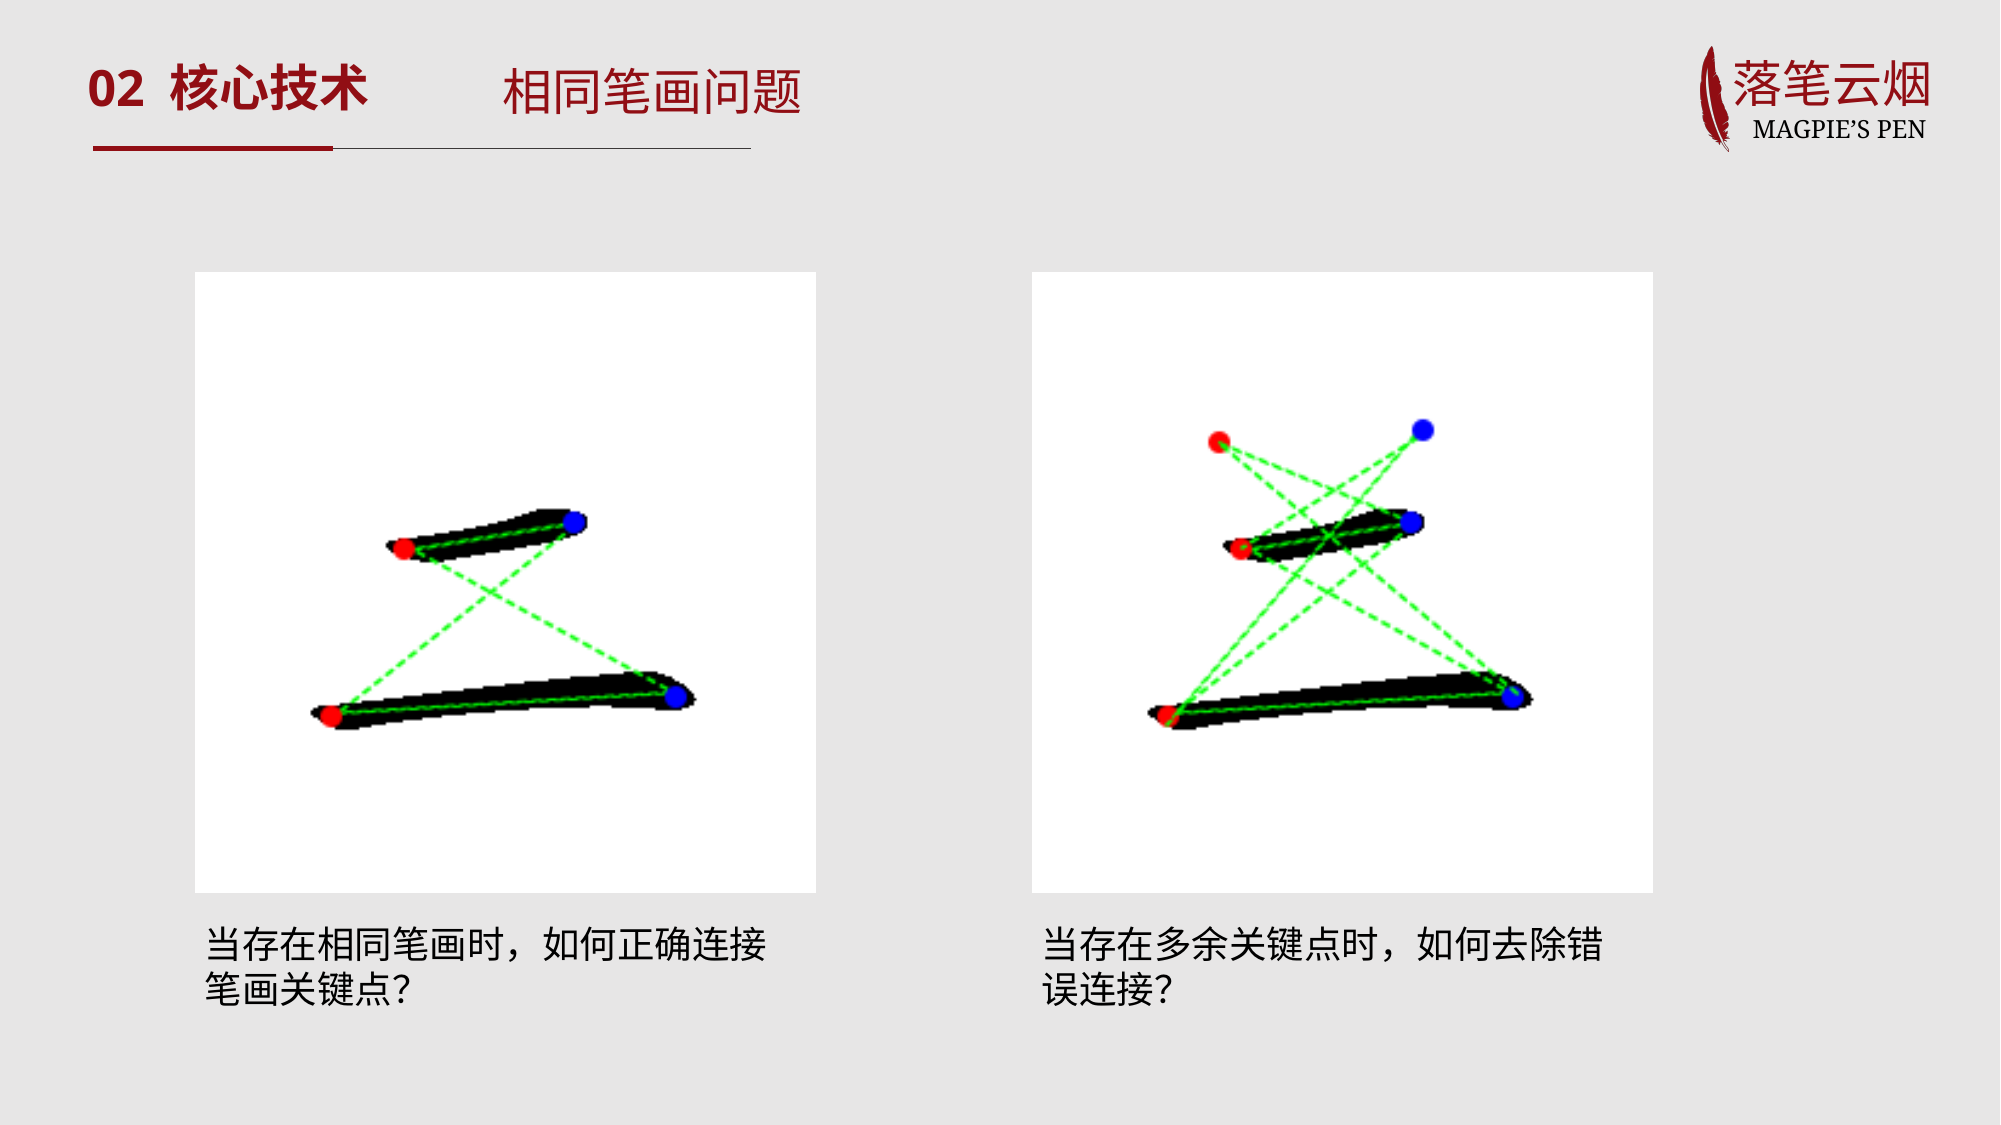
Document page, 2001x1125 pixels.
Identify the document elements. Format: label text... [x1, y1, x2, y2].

text_box 02 核心技术 [72, 39, 1559, 142]
picture [1700, 145, 1730, 152]
text_box 当存在多余关键点时，如何去除错误连接？ [1026, 913, 1653, 1019]
text_box 当存在相同笔画时，如何正确连接笔画关键点？ [189, 913, 816, 1019]
picture [1032, 272, 1653, 893]
text_box 相同笔画问题 [487, 43, 1973, 145]
picture [194, 272, 816, 893]
